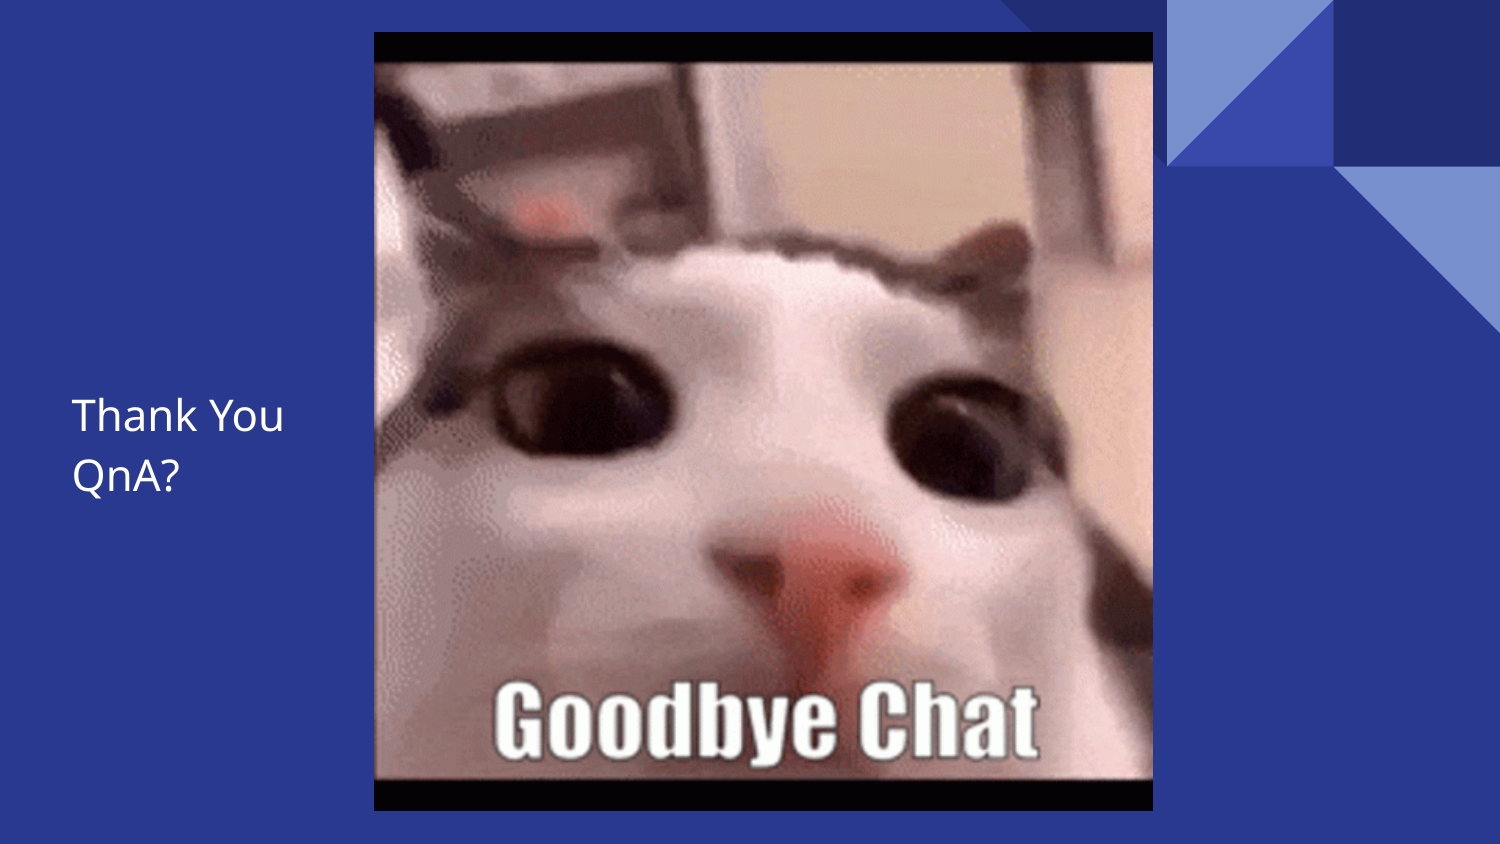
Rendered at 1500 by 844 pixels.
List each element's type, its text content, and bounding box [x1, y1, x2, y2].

picture [374, 32, 1154, 812]
subtitle Thank You QnA? [56, 369, 311, 545]
